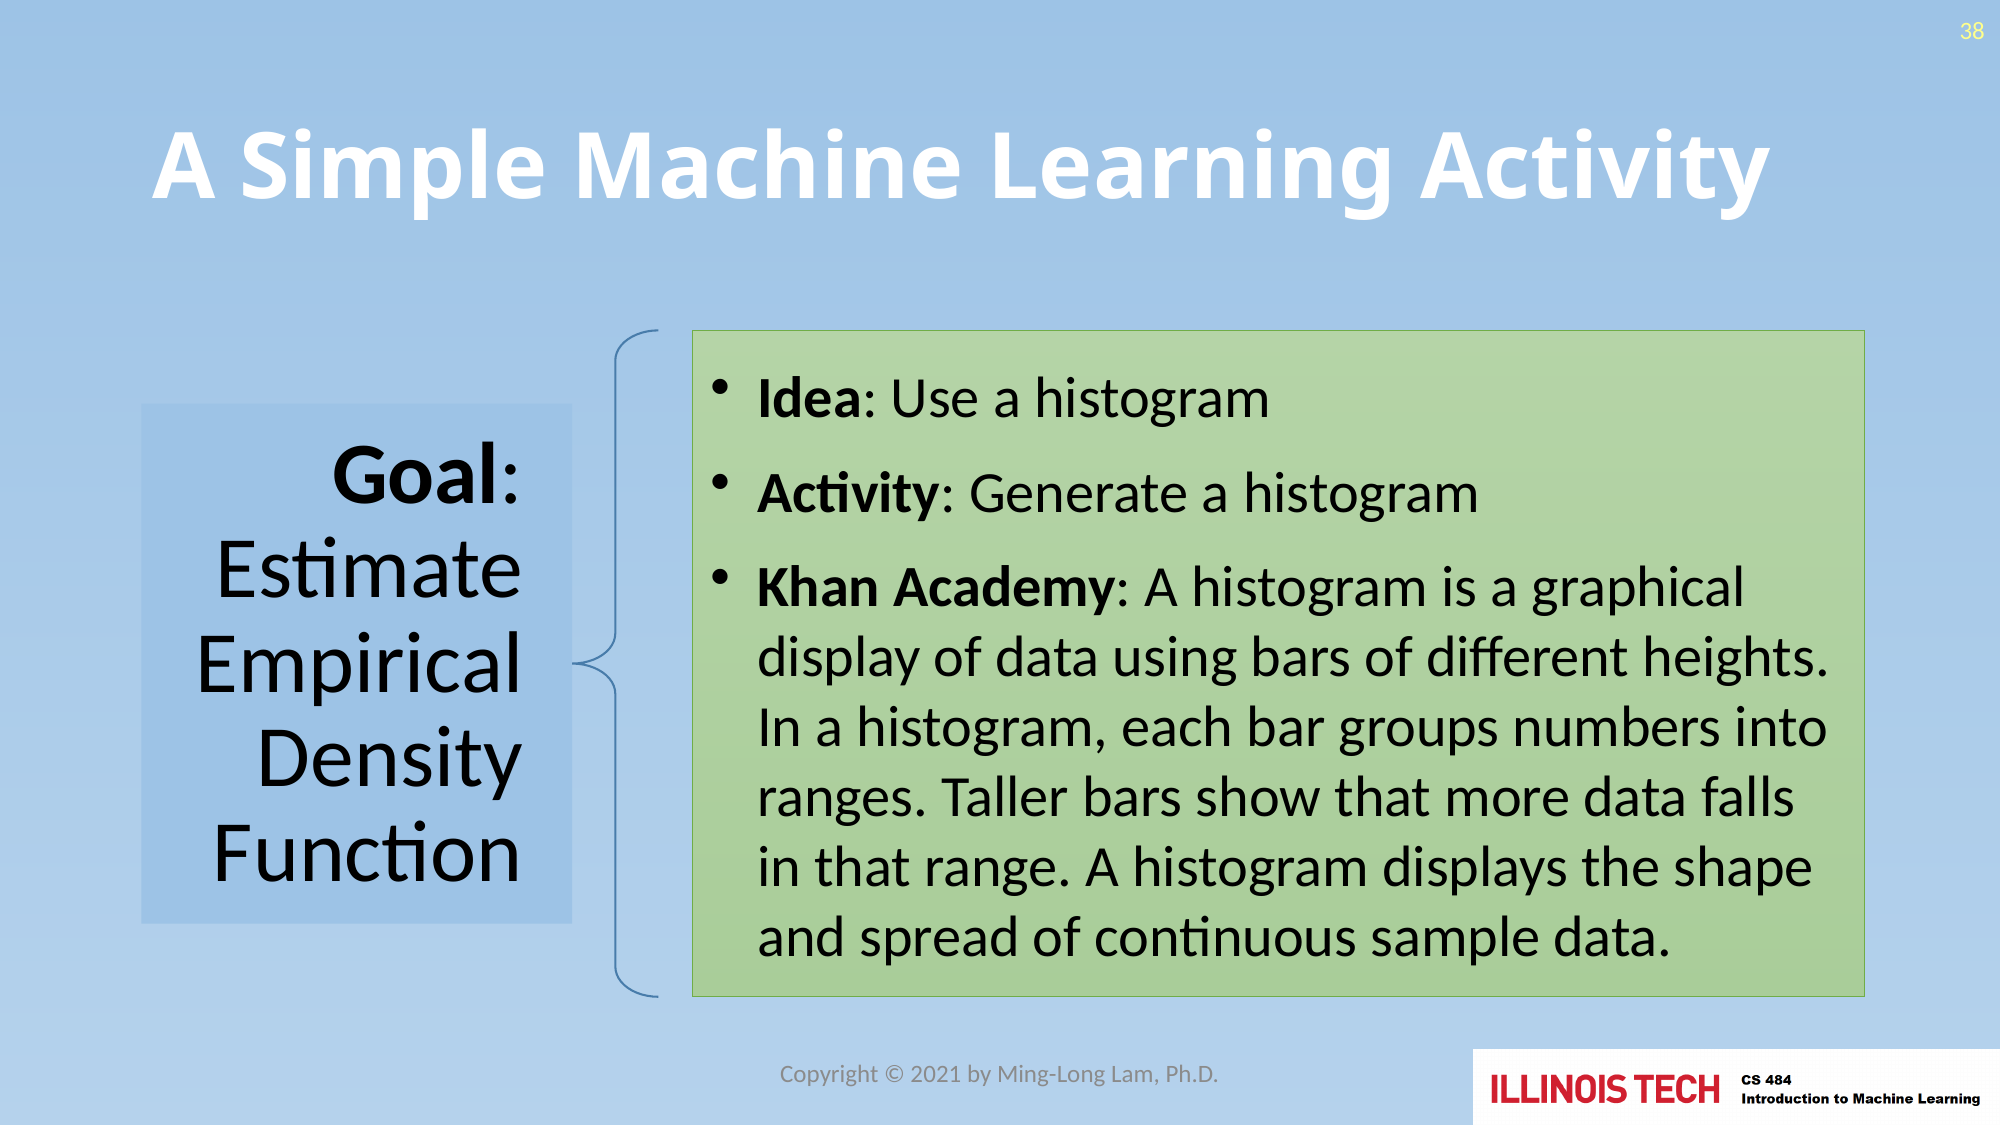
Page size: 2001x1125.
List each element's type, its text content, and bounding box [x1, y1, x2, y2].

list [140, 306, 1866, 1021]
slide_number 38 [1550, 0, 2000, 60]
footer Copyright © 2021 by Ming-Long Lam, Ph.D. [662, 1042, 1338, 1103]
picture [1473, 1049, 2000, 1125]
title A Simple Machine Learning Activity [137, 59, 1863, 278]
